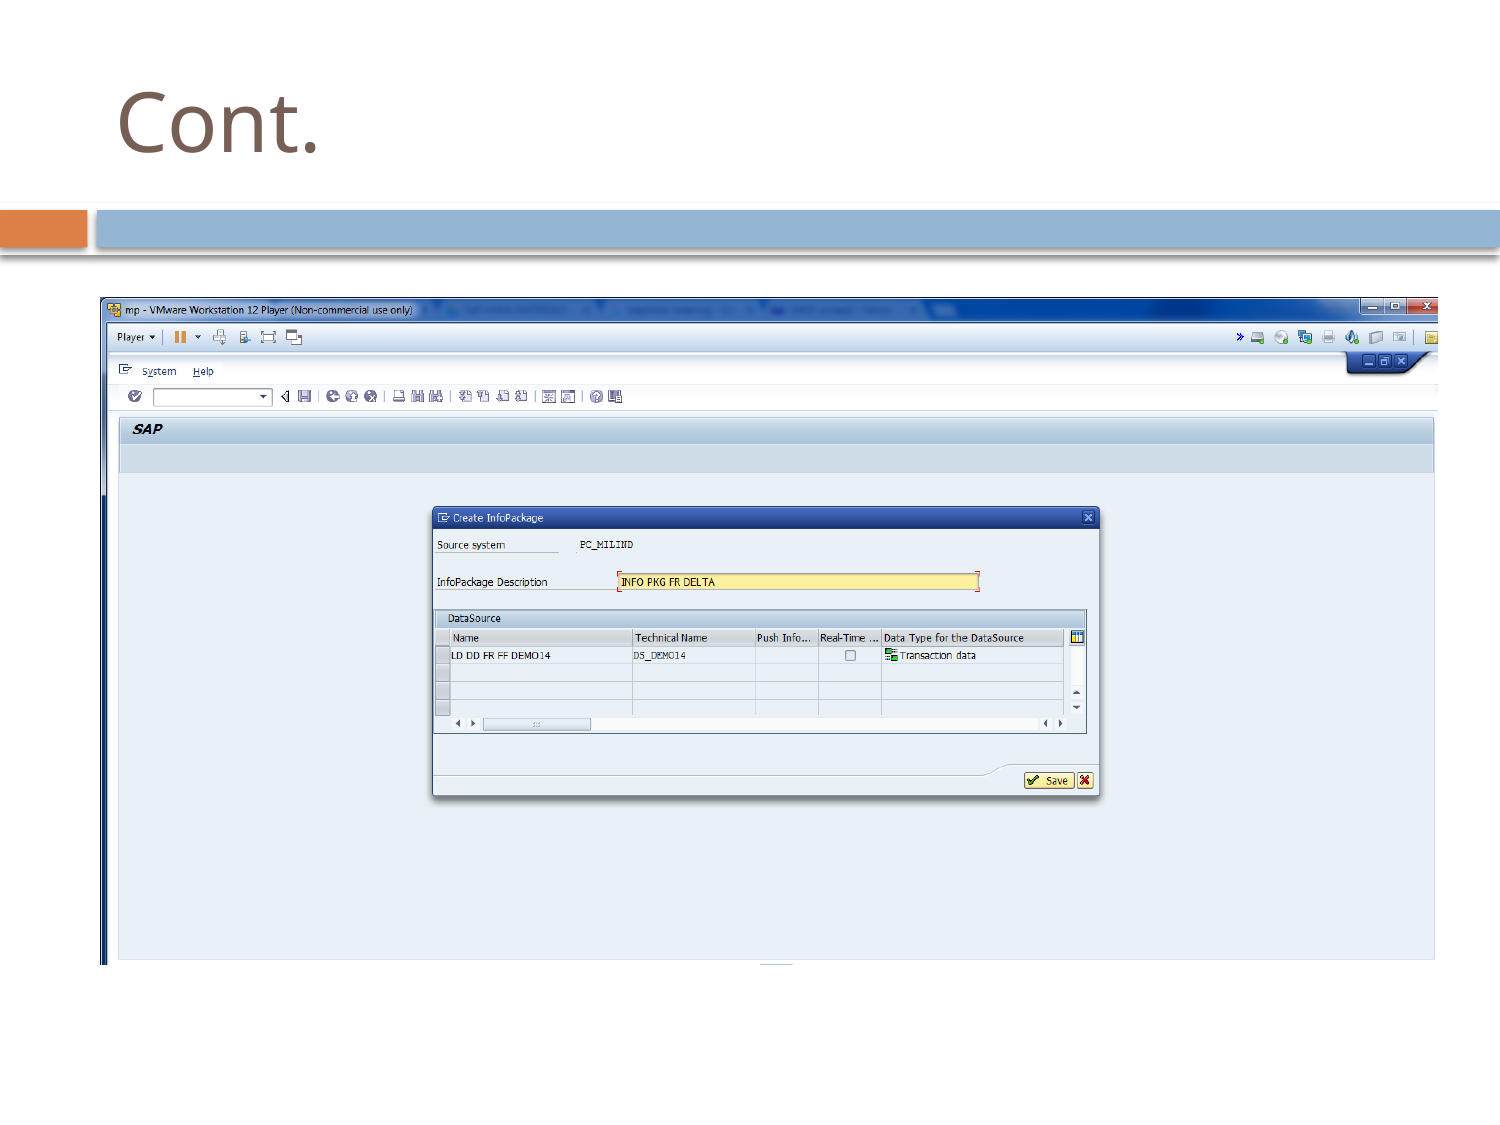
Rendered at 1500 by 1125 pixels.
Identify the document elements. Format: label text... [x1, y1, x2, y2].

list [100, 297, 1439, 966]
title Cont. [100, 37, 1438, 200]
